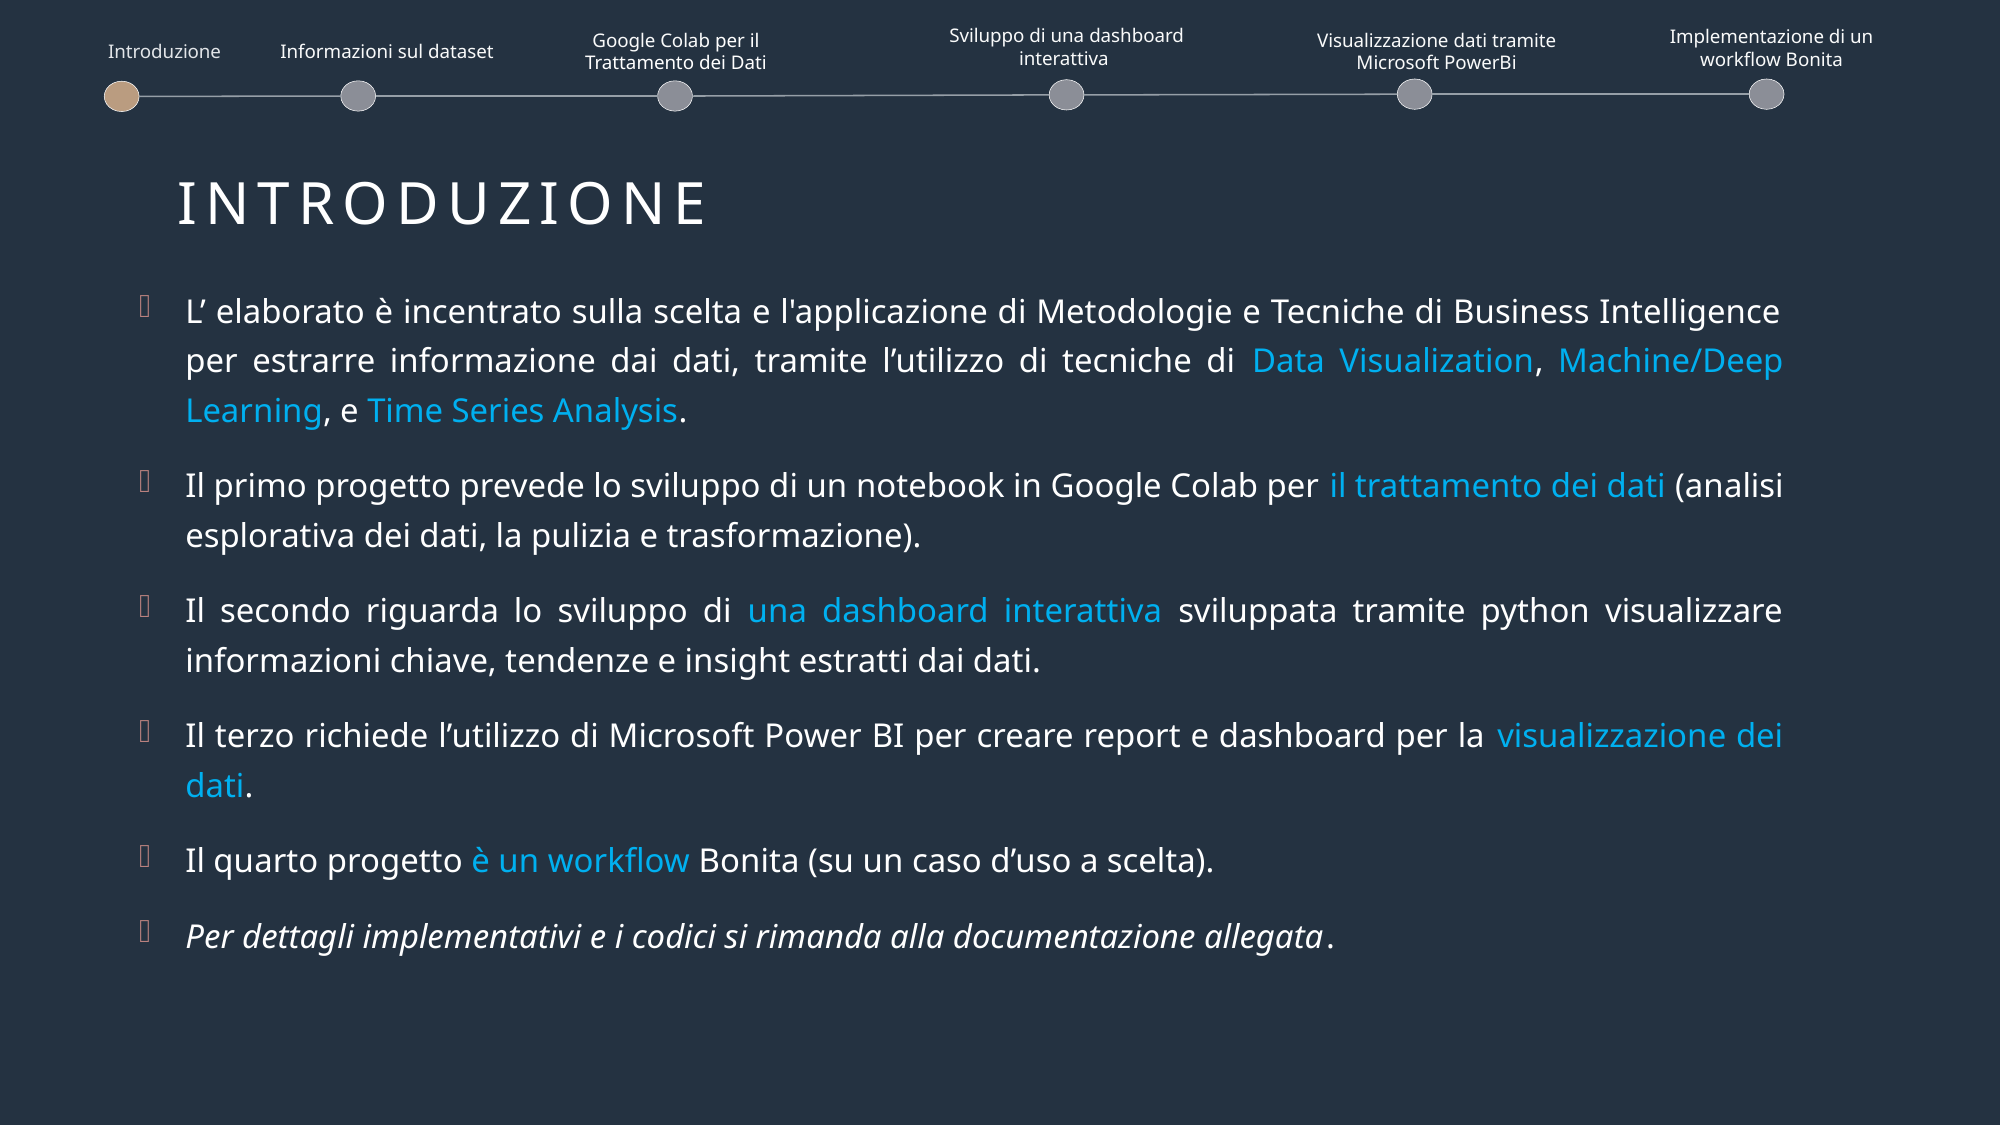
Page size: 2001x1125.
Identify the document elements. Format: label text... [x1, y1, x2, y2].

title INTRODuzione [177, 165, 1822, 274]
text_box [67, 16, 1907, 112]
list L’ elaborato è incentrato sulla scelta e l'applicazione di Metodologie e Tecniche di Business Intelligence per estrarre informazione dai dati, tramite l’utilizzo di tecniche di Data Visualization, Machine/Deep Learning, e Time Series Analysis. Il primo progetto prevede lo sviluppo di un notebook in Google Colab per il trattamento dei dati (analisi esplorativa dei dati, la pulizia e trasformazione). Il secondo riguarda lo sviluppo di una dashboard interattiva sviluppata tramite python visualizzare informazioni chiave, tendenze e insight estratti dai dati. Il terzo richiede l’utilizzo di Microsoft Power BI per creare report e dashboard per la visualizzazione dei dati. Il quarto progetto è un workflow Bonita (su un caso d’uso a scelta). Per dettagli implementativi e i codici si rimanda alla documentazione allegata. [139, 219, 1784, 963]
